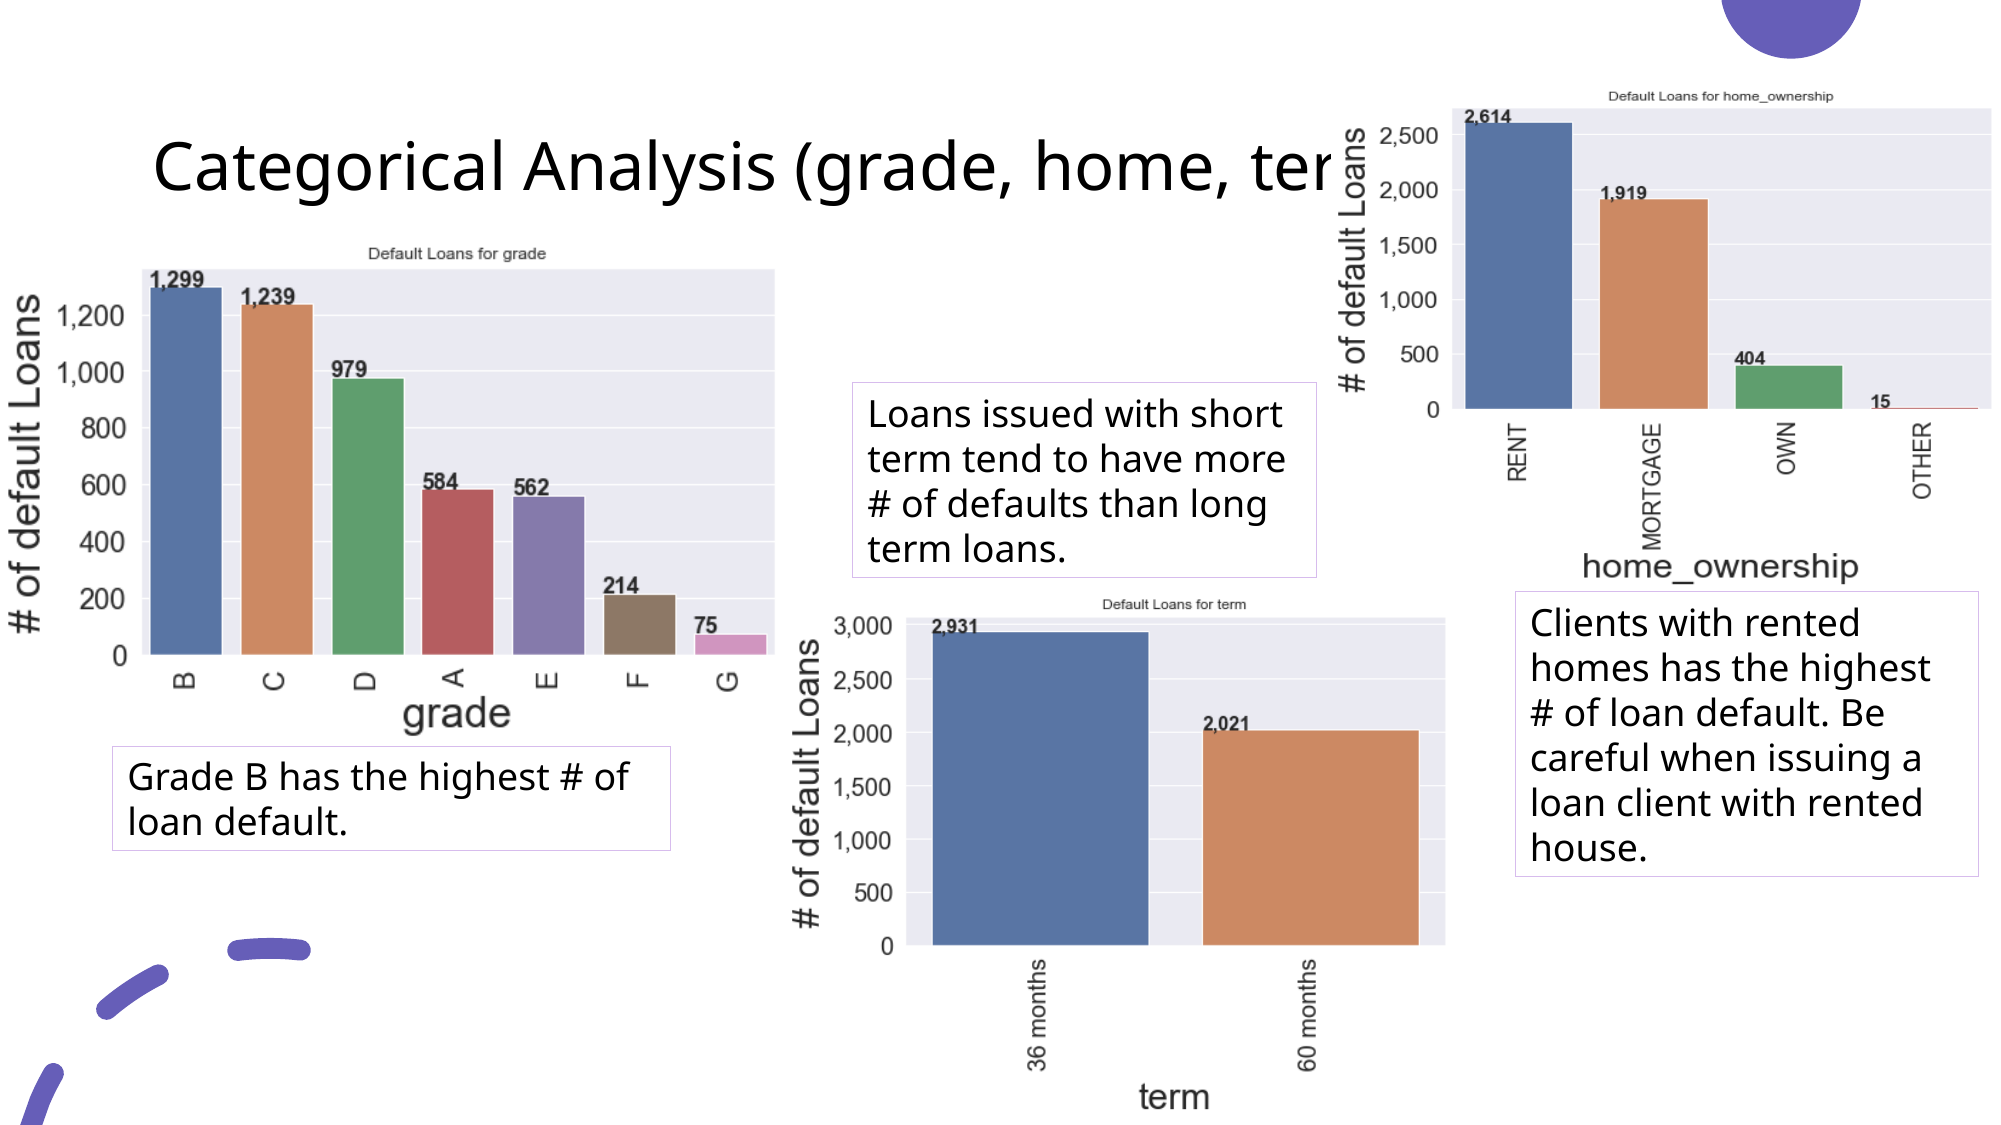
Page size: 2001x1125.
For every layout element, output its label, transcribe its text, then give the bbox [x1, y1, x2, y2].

picture [784, 84, 2000, 1125]
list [0, 238, 785, 747]
text_box Clients with rented homes has the highest # of loan default. Be careful when issuing a loan client with rented house. [1515, 592, 1979, 877]
text_box Grade B has the highest # of loan default. [112, 747, 671, 851]
title Categorical Analysis (grade, home, term) [137, 59, 1863, 278]
text_box Loans issued with short term tend to have more # of defaults than long term loans. [852, 382, 1317, 578]
